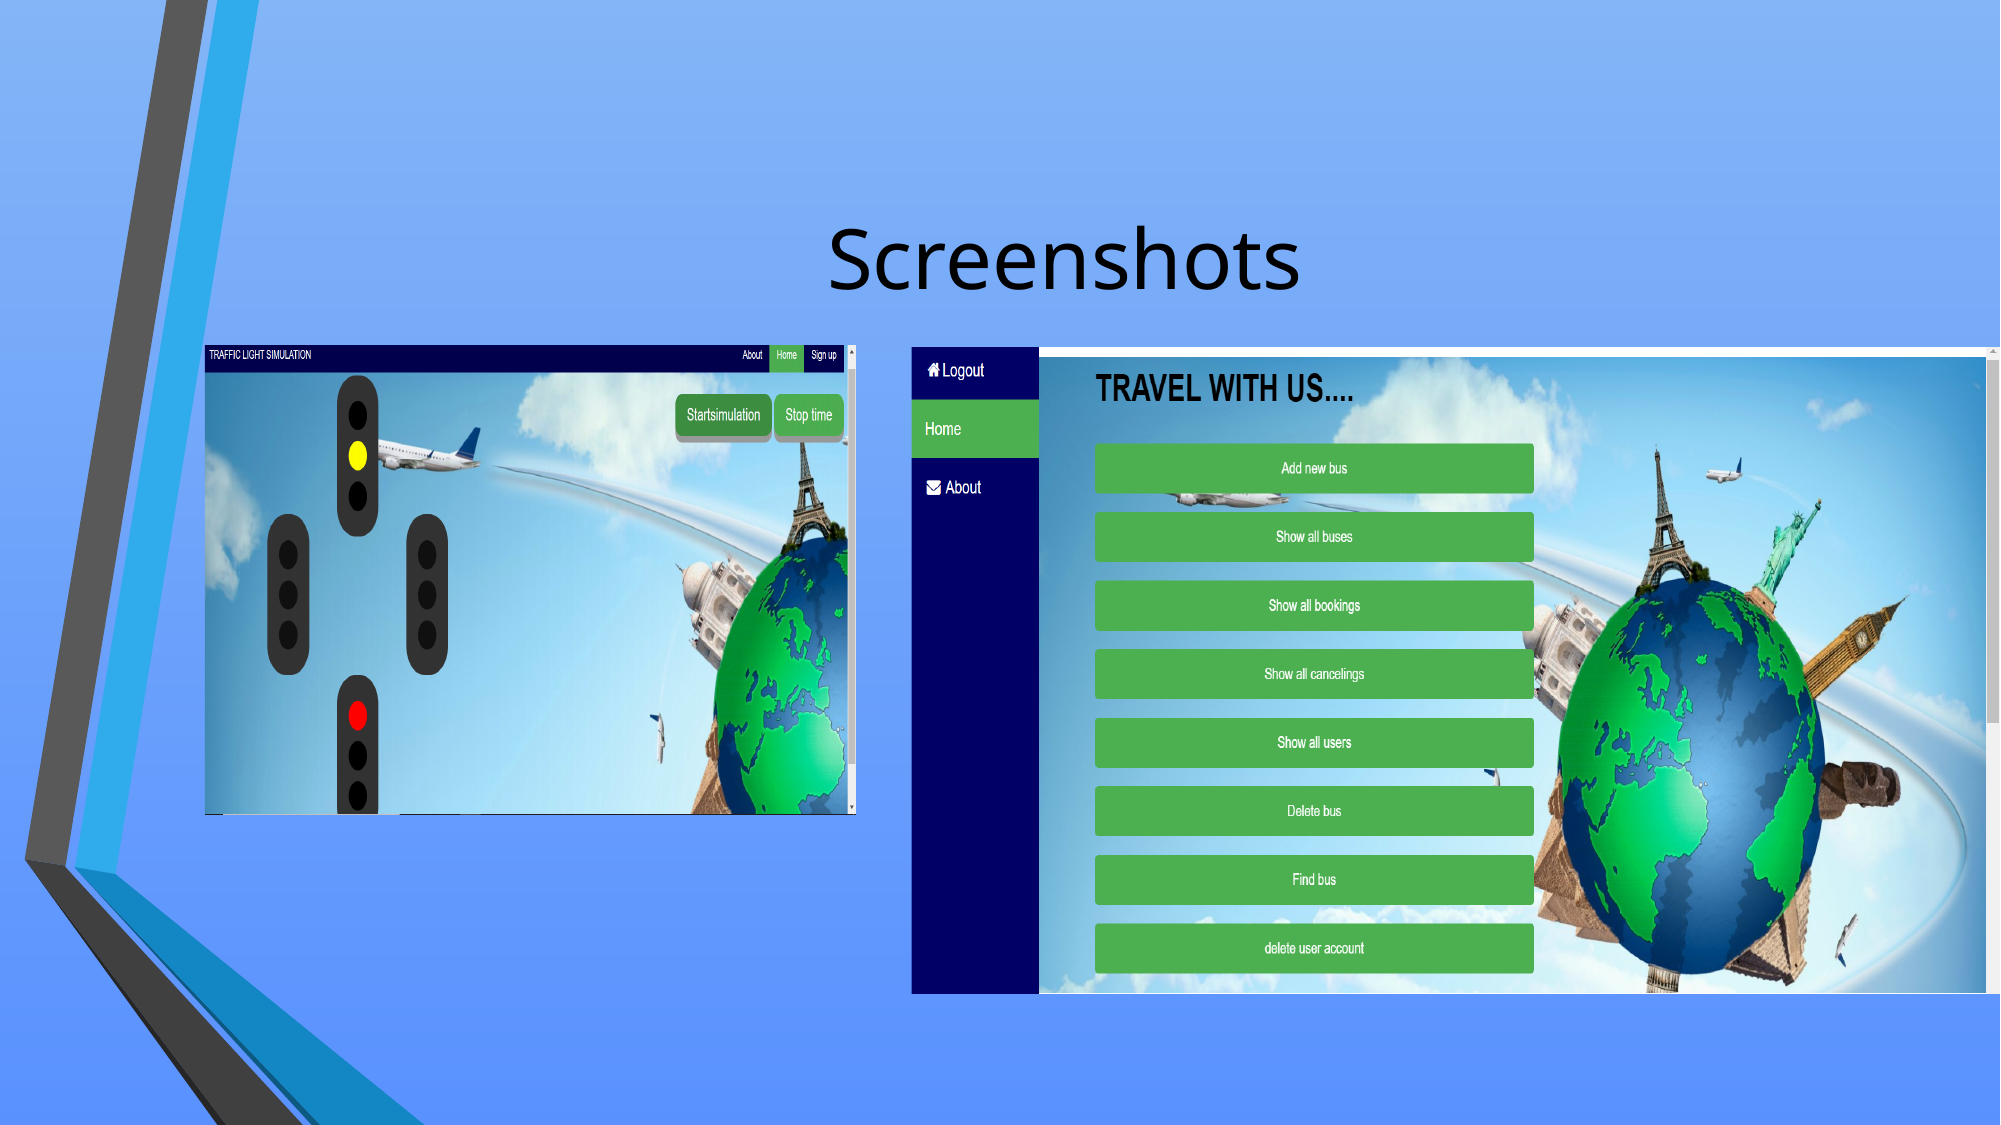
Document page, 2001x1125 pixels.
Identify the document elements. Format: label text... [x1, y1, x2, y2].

title Screenshots [243, 112, 1887, 400]
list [911, 346, 2000, 994]
picture [204, 345, 857, 815]
